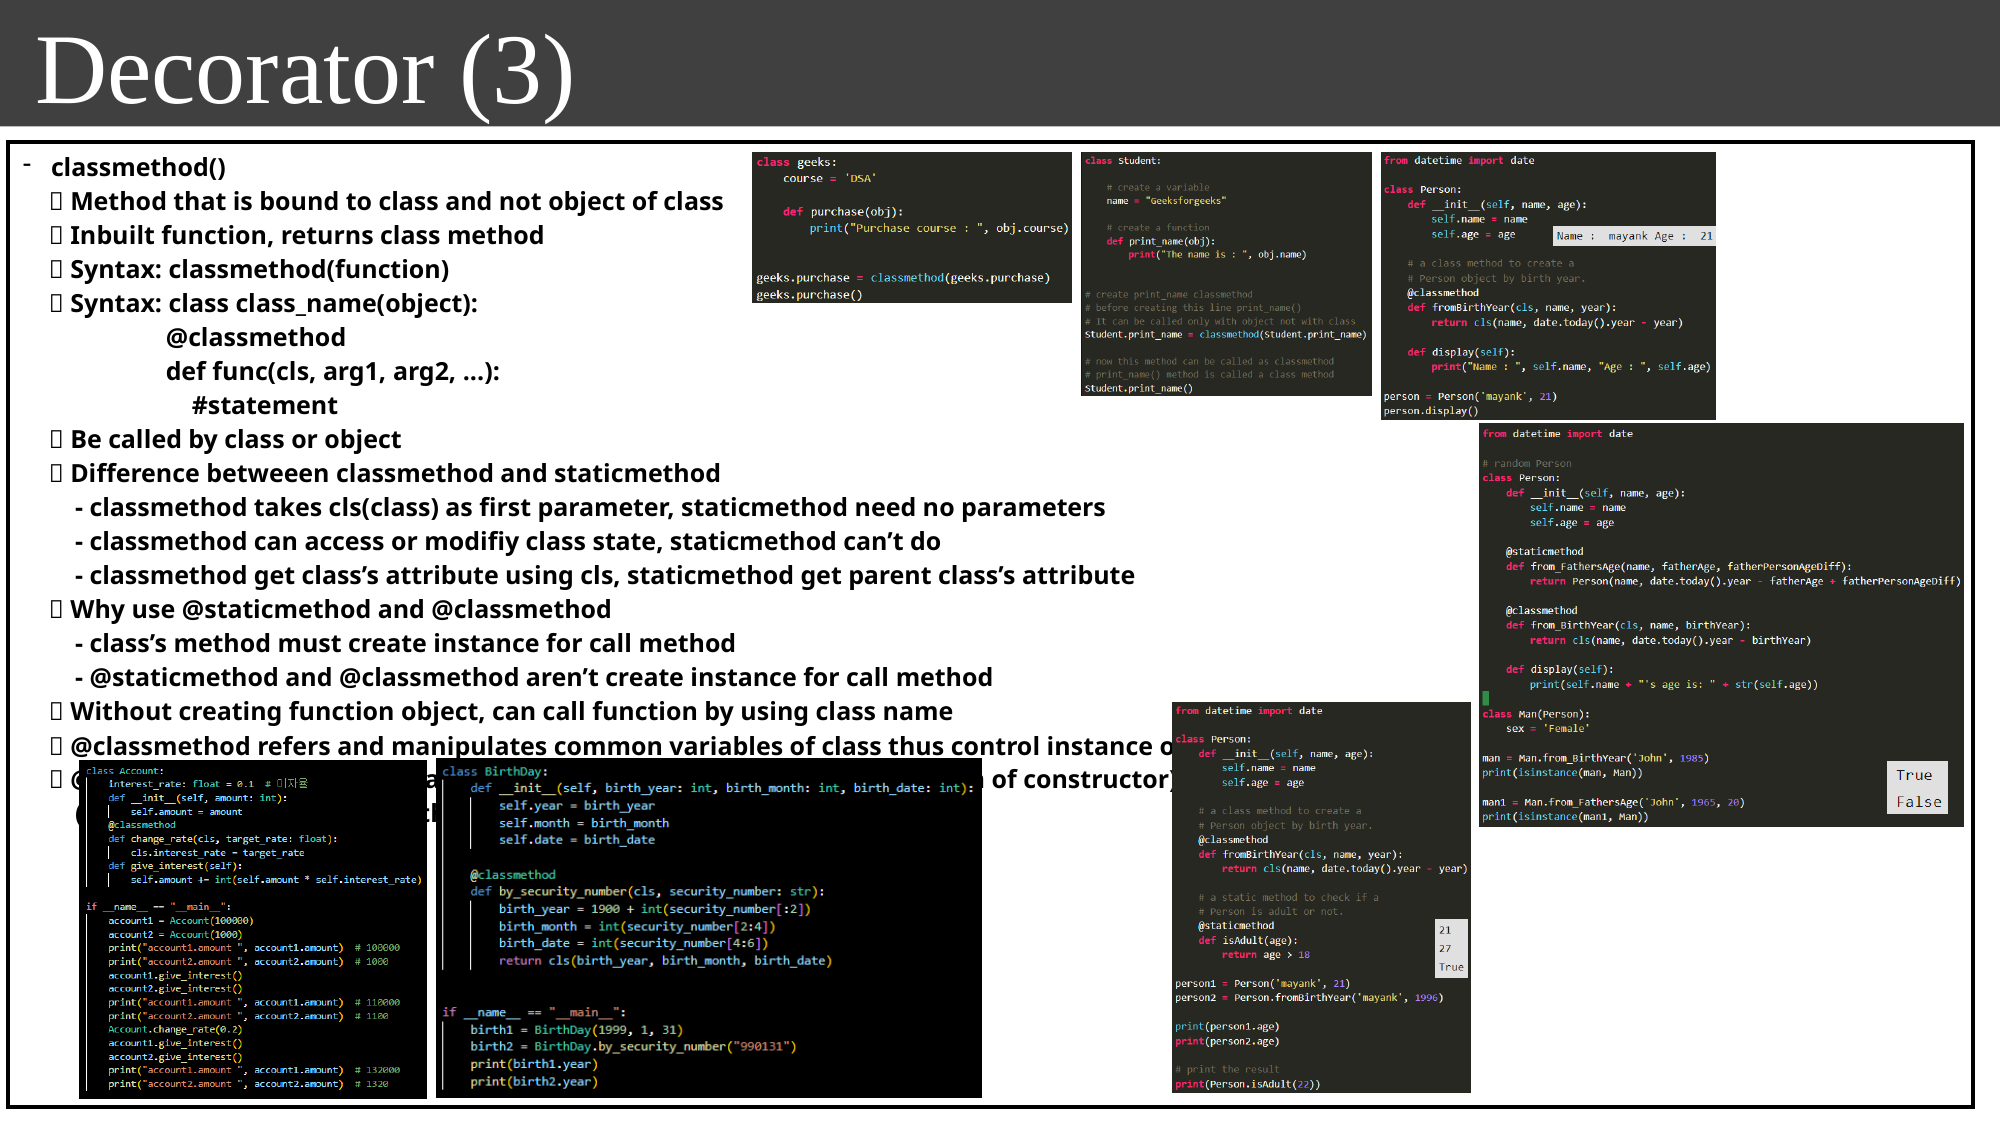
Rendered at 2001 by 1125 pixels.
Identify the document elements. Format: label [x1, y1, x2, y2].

picture [1081, 152, 1372, 396]
picture [79, 760, 427, 1099]
text_box [1172, 702, 1471, 1093]
text_box [1479, 423, 1964, 827]
text_box [20, 0, 1243, 131]
picture [752, 152, 1072, 303]
table_header [10, 144, 1971, 1105]
picture [436, 758, 982, 1098]
text_box [1381, 152, 1716, 420]
